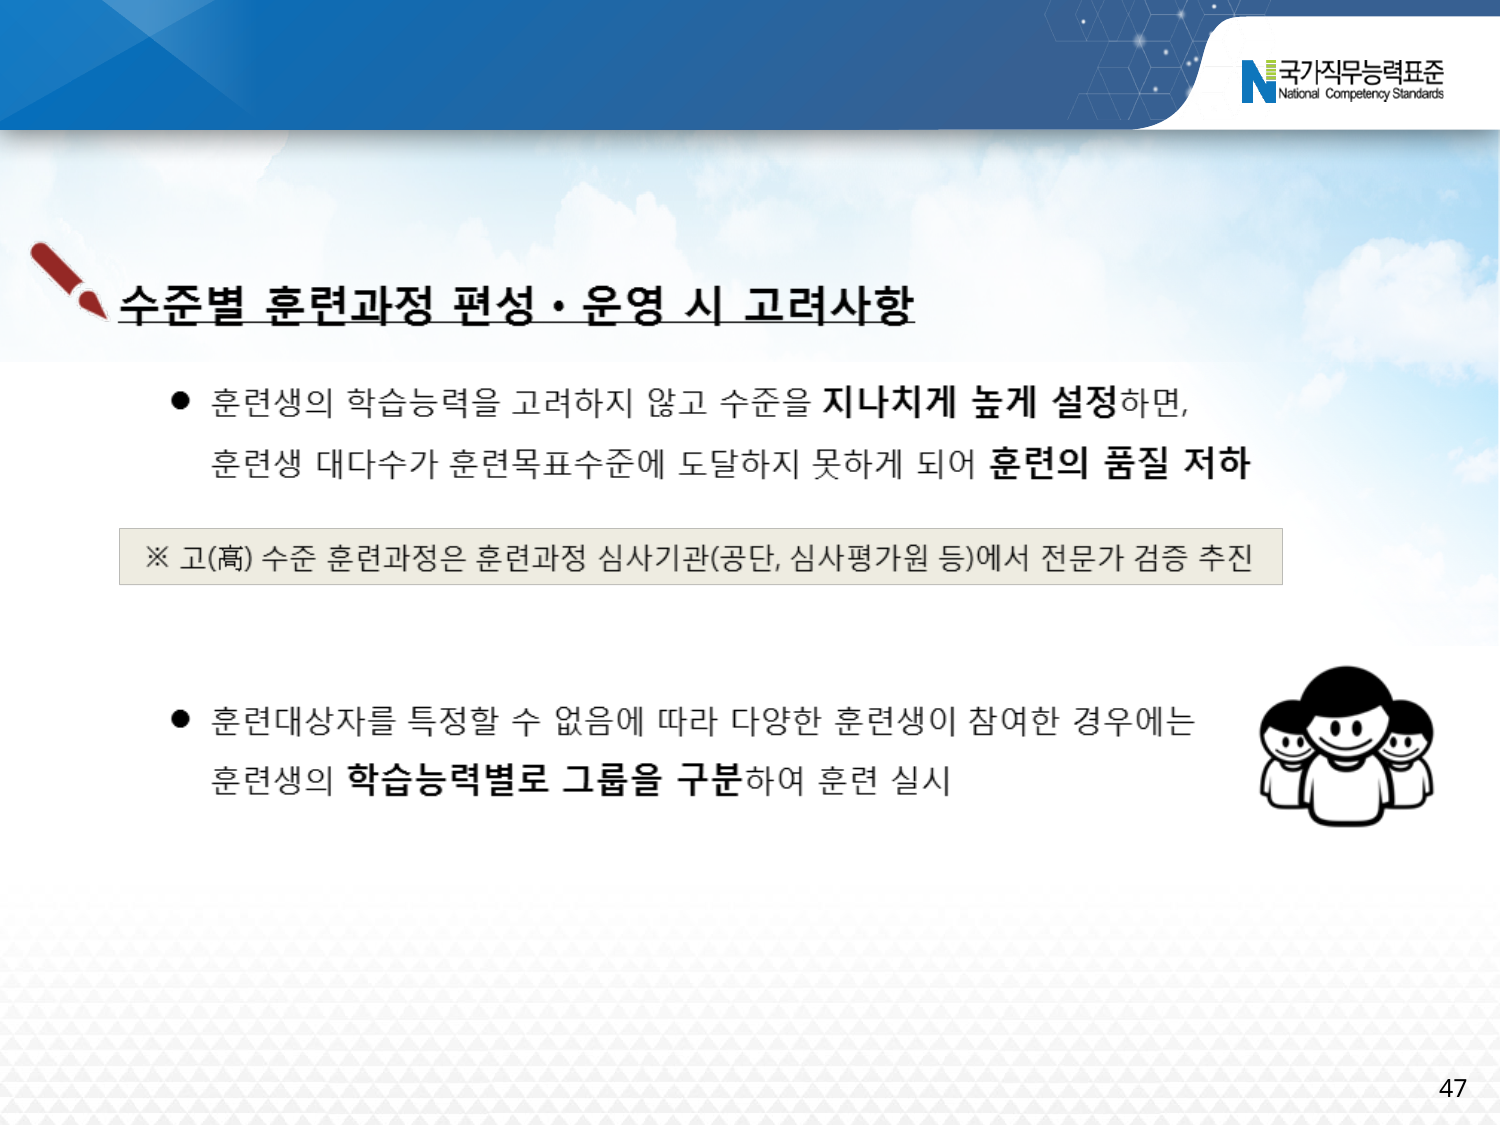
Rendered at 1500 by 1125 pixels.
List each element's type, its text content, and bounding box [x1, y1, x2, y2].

text_box 47 [1132, 1065, 1483, 1125]
picture [0, 130, 1500, 1125]
text_box 수준별 훈련과정 편성 [29, 19, 1199, 97]
picture [1044, 0, 1276, 120]
